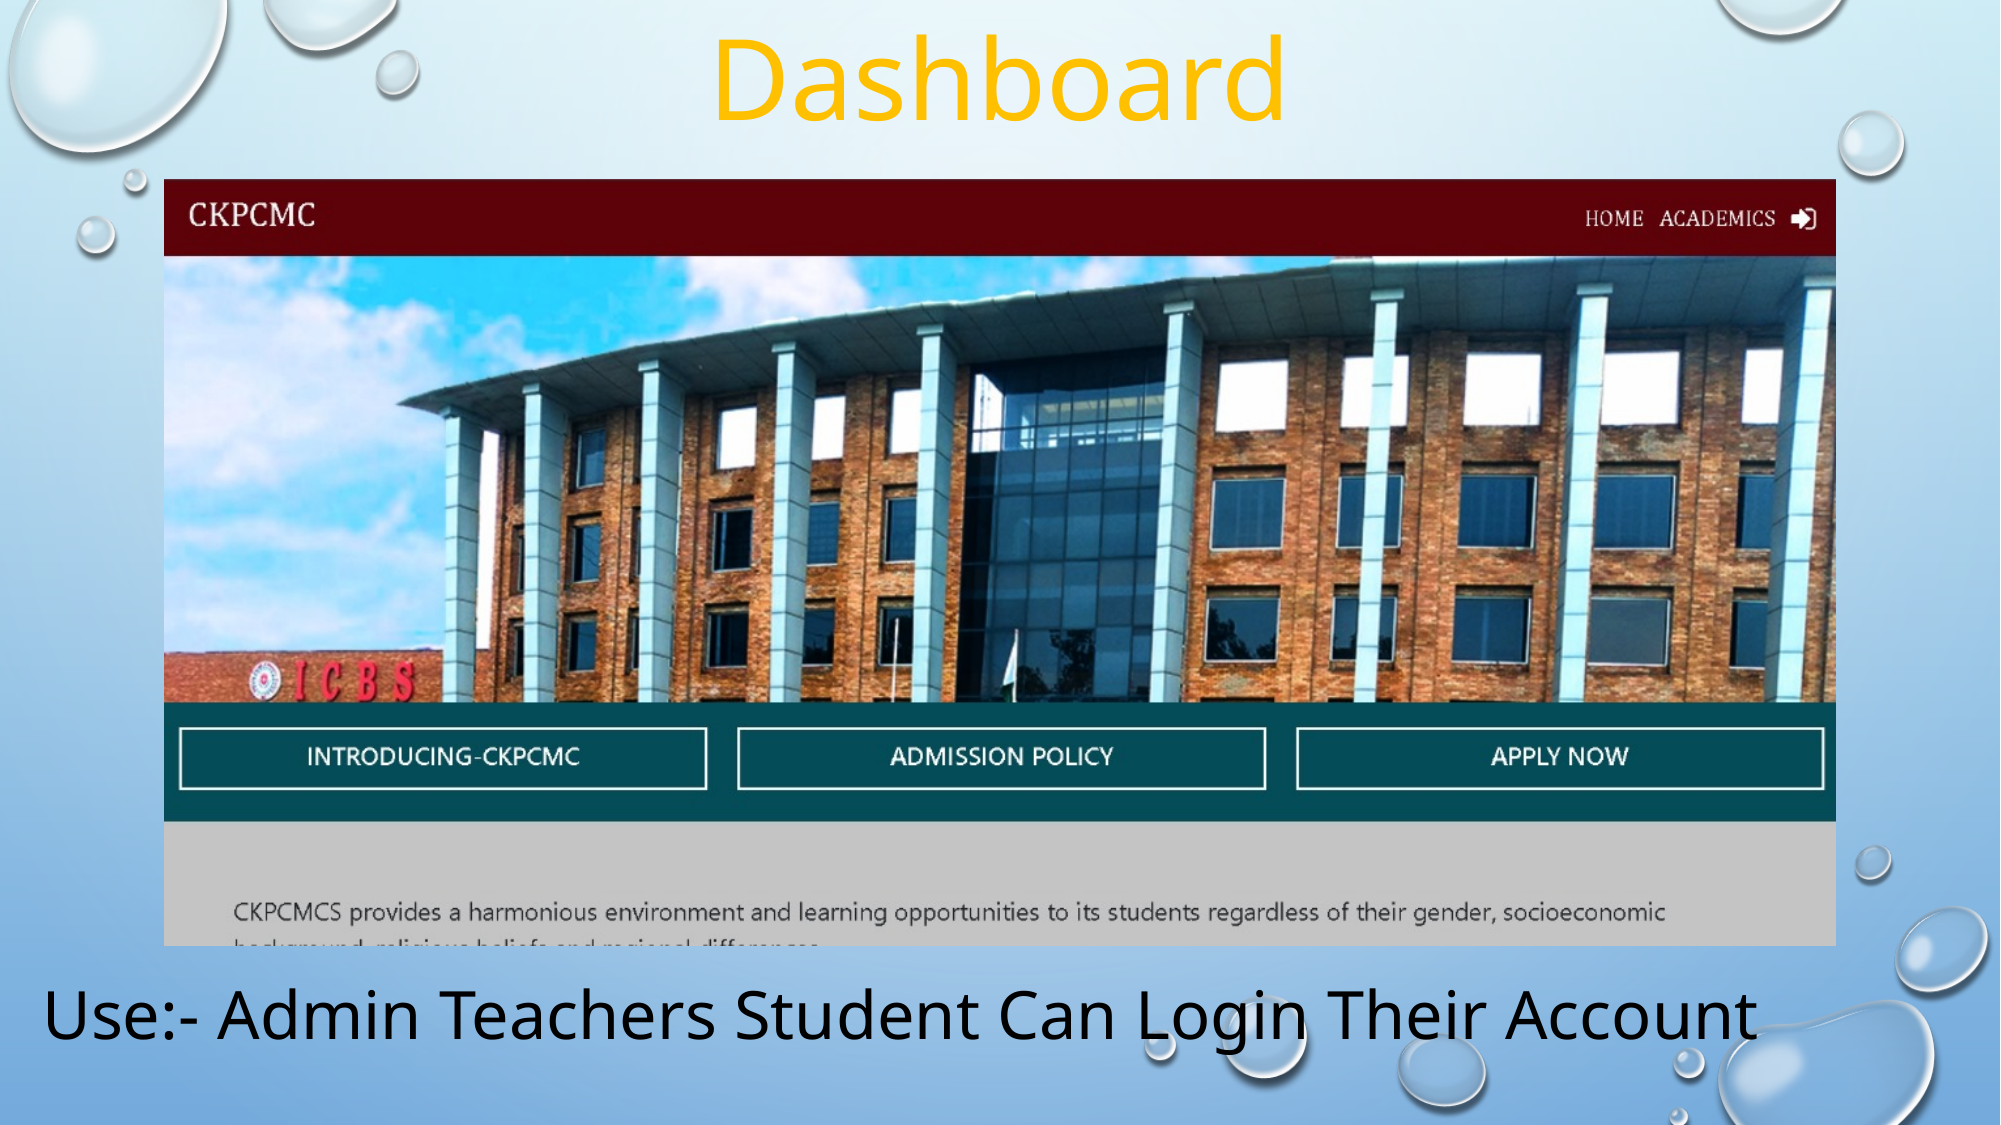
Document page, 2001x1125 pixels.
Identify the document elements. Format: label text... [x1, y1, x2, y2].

picture [0, 0, 2000, 1125]
text_box Dashboard [619, 0, 1381, 150]
text_box Use:- Admin Teachers Student Can Login Their Account [0, 965, 1841, 1061]
